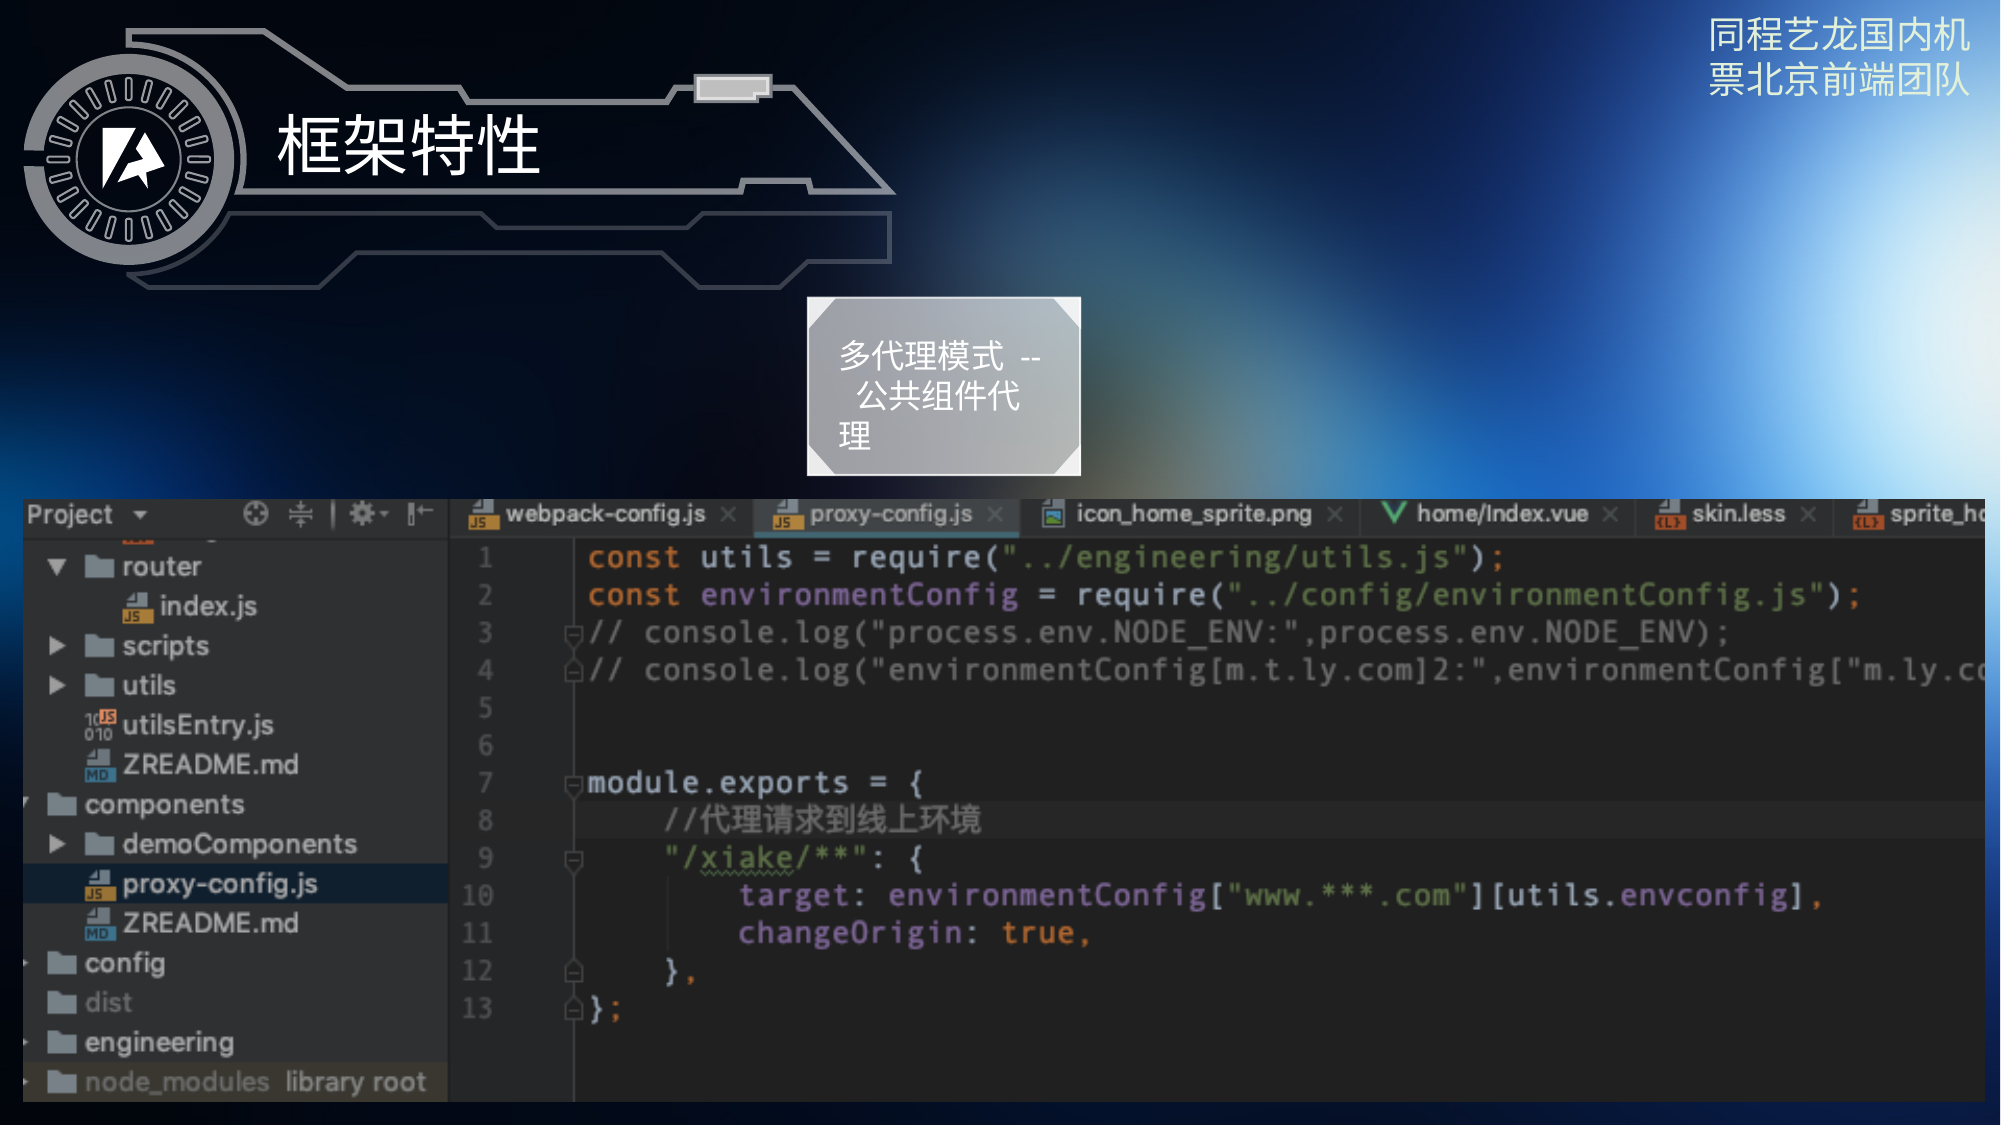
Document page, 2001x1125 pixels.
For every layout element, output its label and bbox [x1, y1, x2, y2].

picture [0, 0, 2001, 1125]
text_box [23, 31, 890, 288]
text_box [808, 297, 1081, 476]
